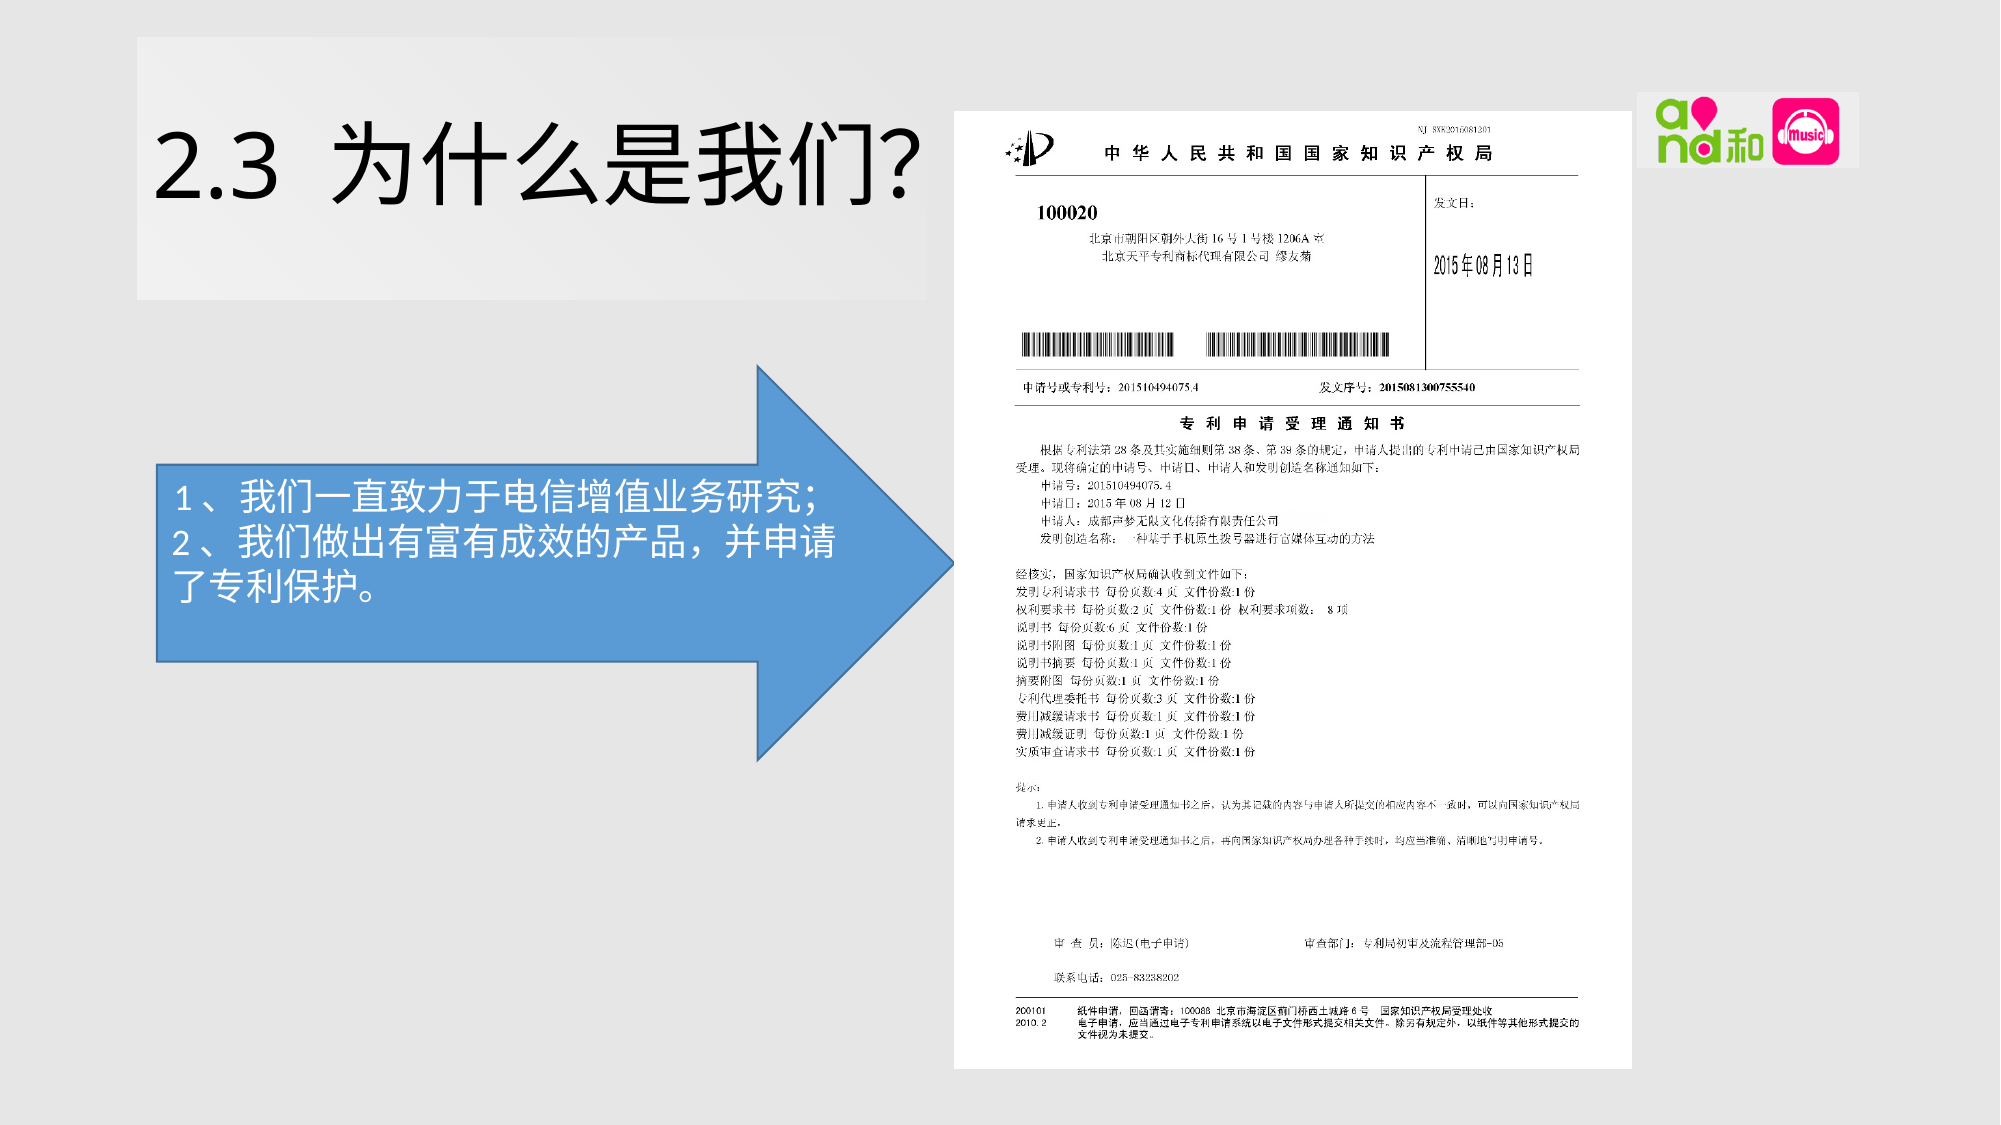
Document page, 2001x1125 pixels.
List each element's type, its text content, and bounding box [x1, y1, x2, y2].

text_box 1、我们一直致力于电信增值业务研究； 2、我们做出有富有成效的产品，并申请了专利保护。 [155, 363, 954, 763]
title 2.3 为什么是我们？ [137, 59, 1863, 278]
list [954, 111, 1632, 1069]
